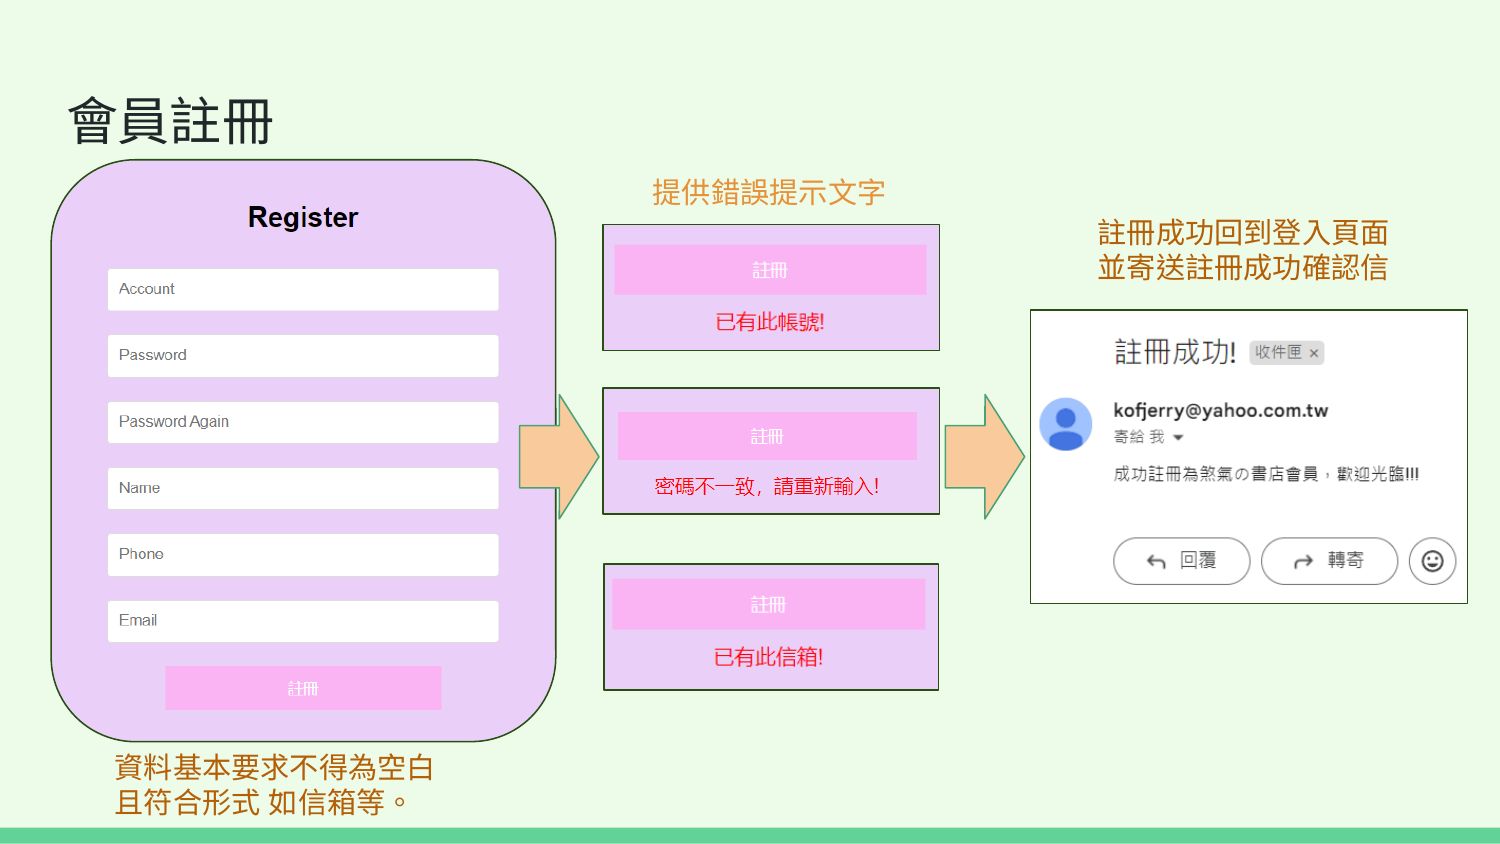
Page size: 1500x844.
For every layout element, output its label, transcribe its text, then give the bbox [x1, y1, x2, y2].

picture [1031, 310, 1467, 603]
text_box [945, 394, 1025, 519]
text_box 資料基本要求不得為空白 且符合形式 如信箱等。 [99, 750, 508, 835]
picture [604, 564, 938, 690]
picture [50, 159, 556, 742]
picture [603, 388, 939, 514]
text_box 提供錯誤提示文字 [637, 159, 905, 223]
text_box [561, 397, 598, 517]
text_box 註冊成功回到登入頁面 並寄送註冊成功確認信 [1082, 199, 1416, 300]
picture [603, 225, 939, 350]
title 會員註冊 [51, 72, 1449, 167]
